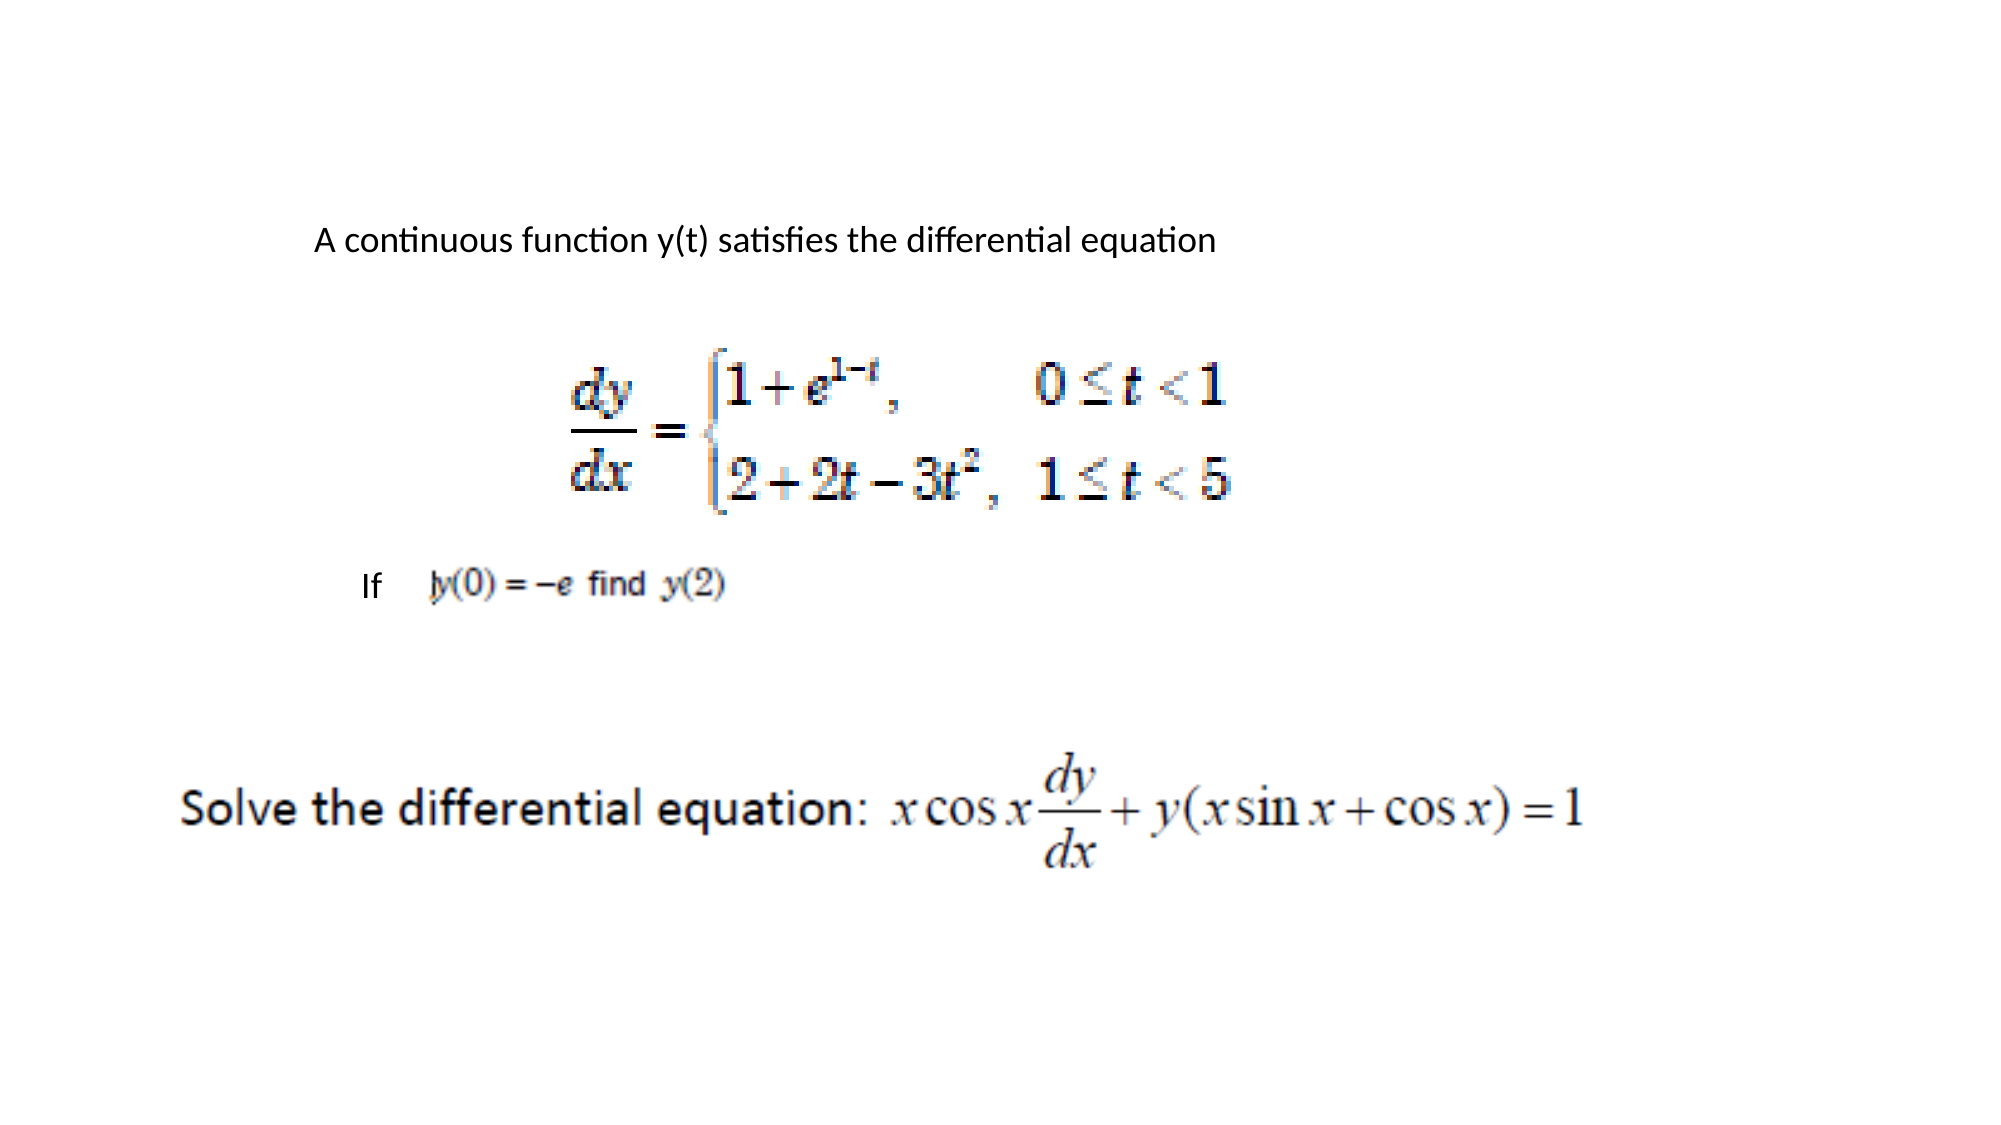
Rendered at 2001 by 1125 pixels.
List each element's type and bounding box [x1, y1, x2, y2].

picture [165, 738, 1708, 876]
list [137, 127, 1863, 1014]
picture [571, 348, 1255, 515]
picture [415, 544, 762, 615]
